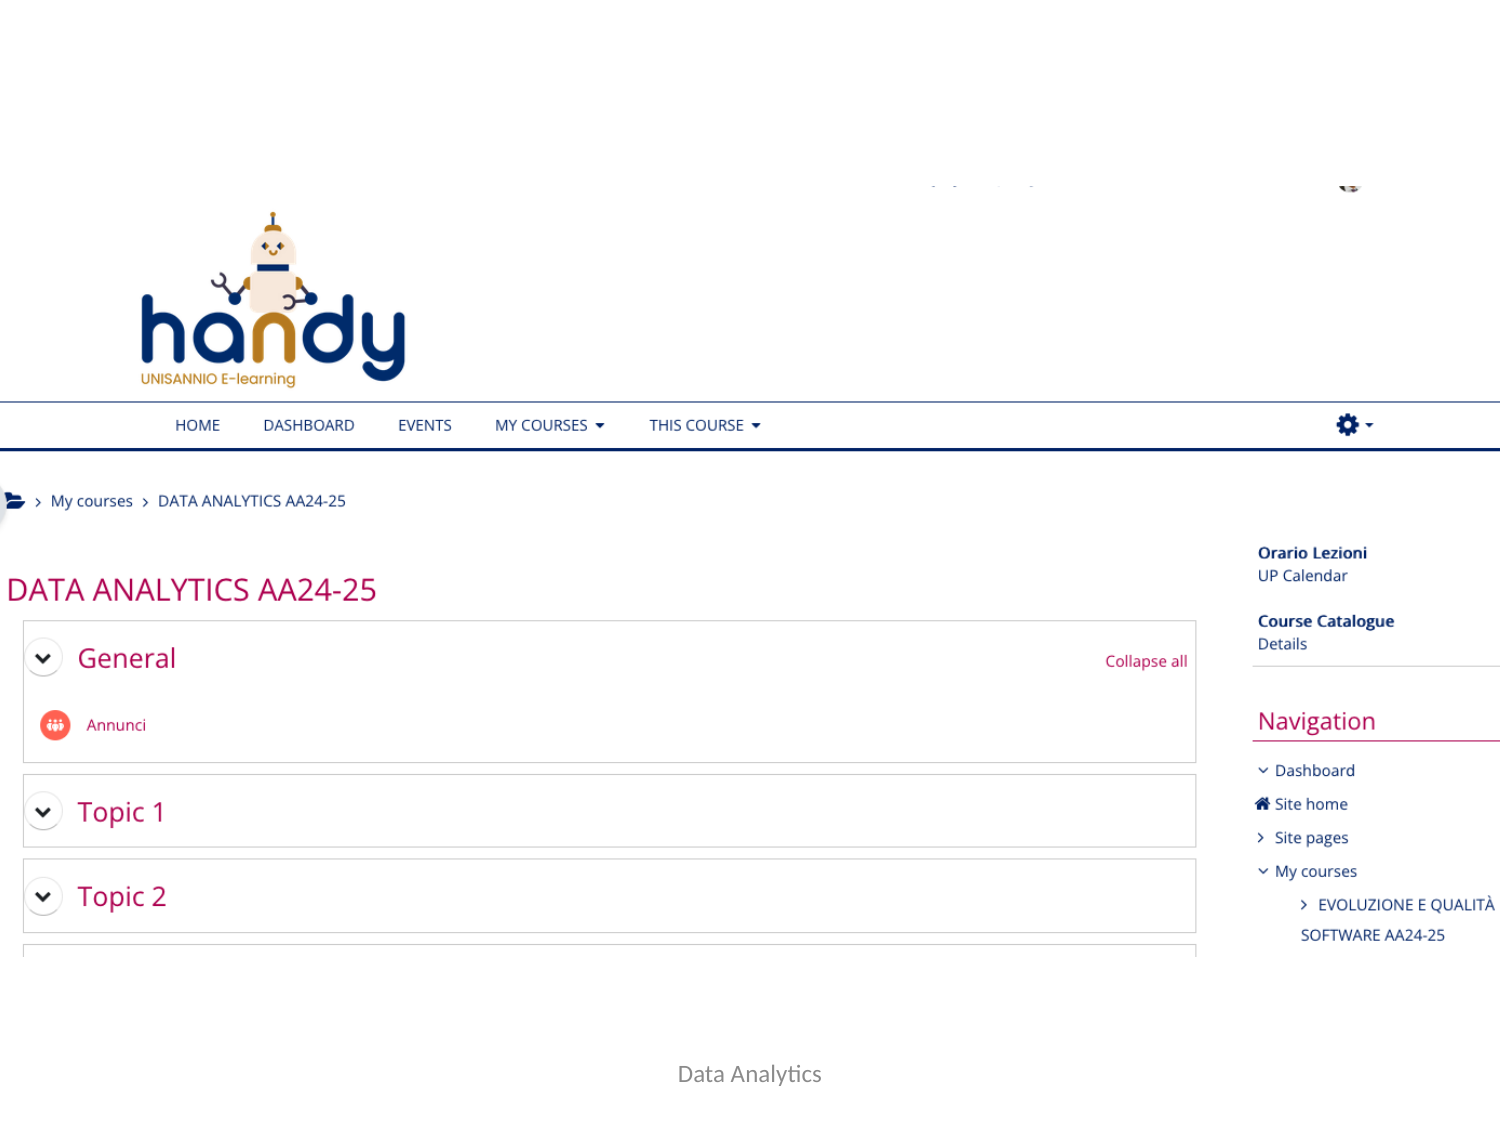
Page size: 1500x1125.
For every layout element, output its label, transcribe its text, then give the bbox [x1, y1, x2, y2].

footer Data Analytics [496, 1042, 1004, 1103]
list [0, 186, 1500, 957]
